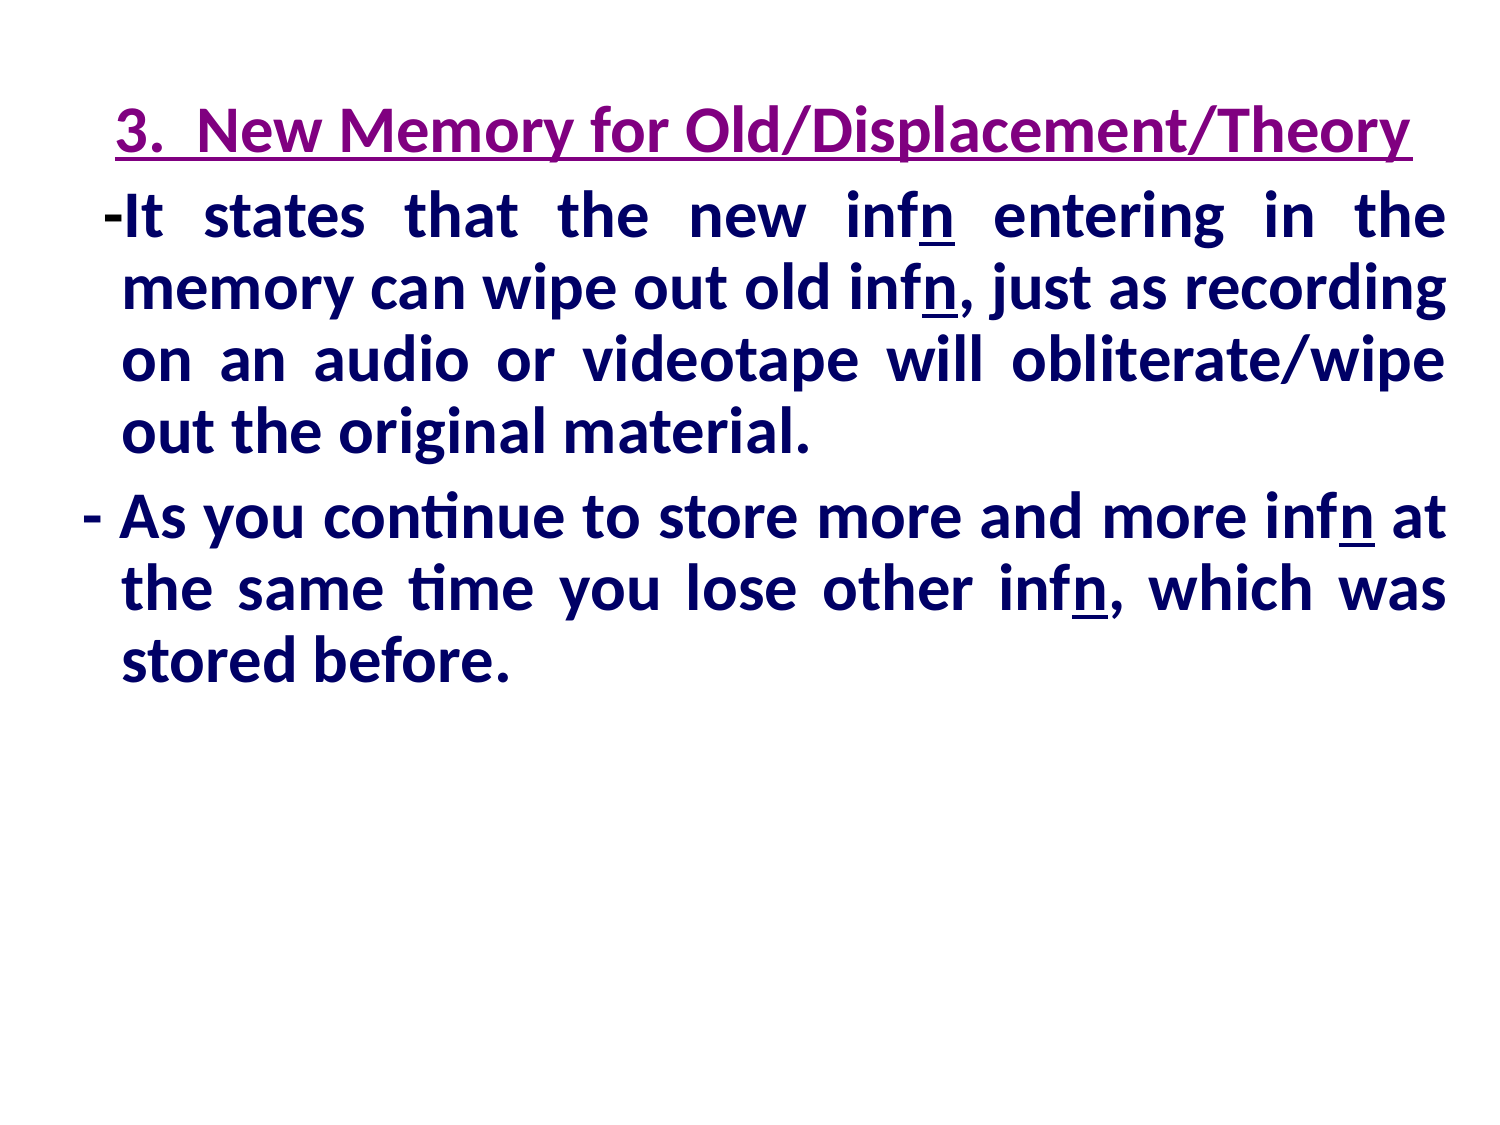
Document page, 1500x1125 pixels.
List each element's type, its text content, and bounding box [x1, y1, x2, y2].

list 3. New Memory for Old/Displacement/Theory -It states that the new infn entering in the memory can wipe out old infn, just as recording on an audio or videotape will obliterate/wipe out the original material. - As you continue to store more and more infn at the same time you lose other infn, which was stored before. [50, 87, 1463, 1075]
